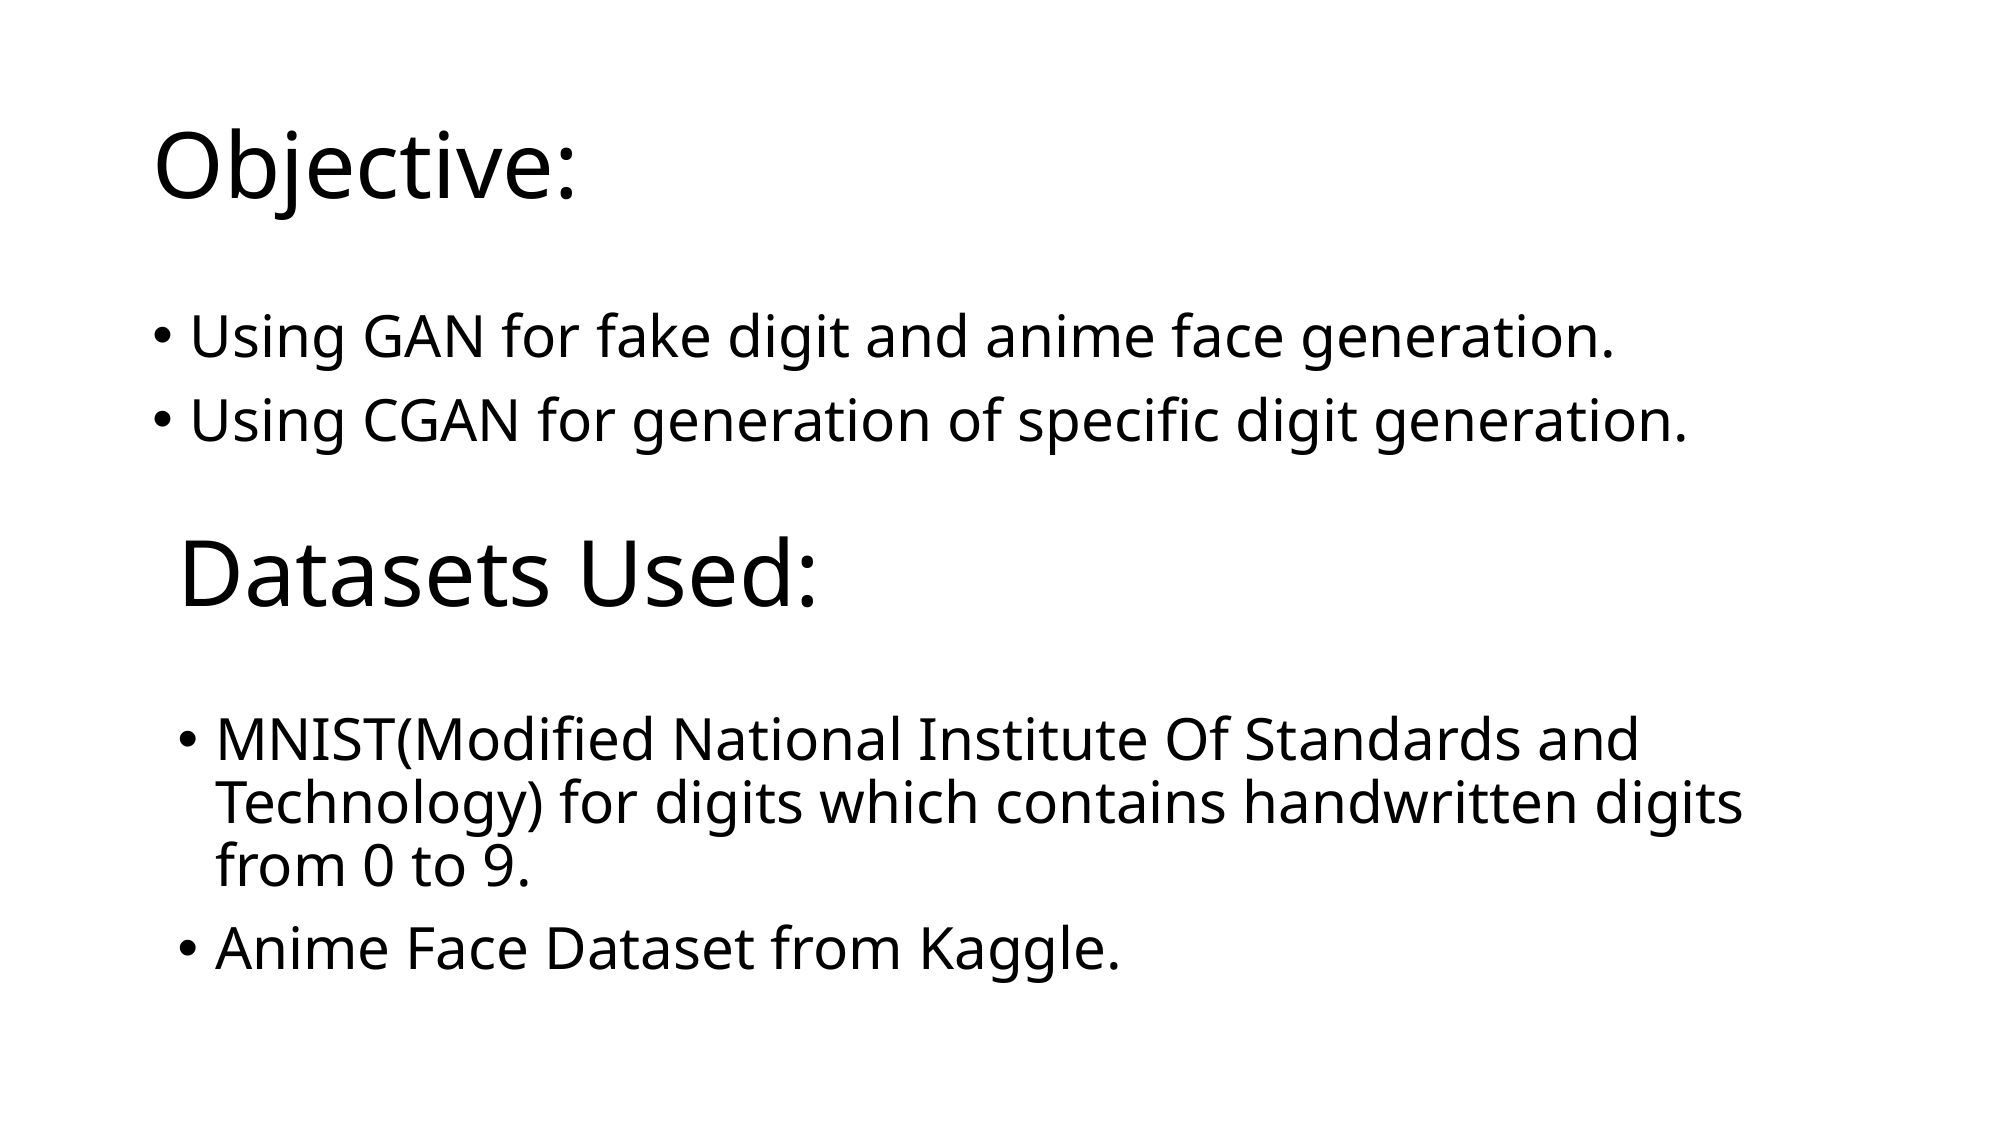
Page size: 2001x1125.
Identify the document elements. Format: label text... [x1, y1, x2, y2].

title Objective: [137, 59, 1863, 278]
text_box Datasets Used: [162, 485, 1888, 668]
list Using GAN for fake digit and anime face generation. Using CGAN for generation of specific digit generation. [137, 299, 1863, 517]
text_box MNIST(Modified National Institute Of Standards and Technology) for digits which contains handwritten digits from 0 to 9. Anime Face Dataset from Kaggle. [162, 702, 1888, 1036]
